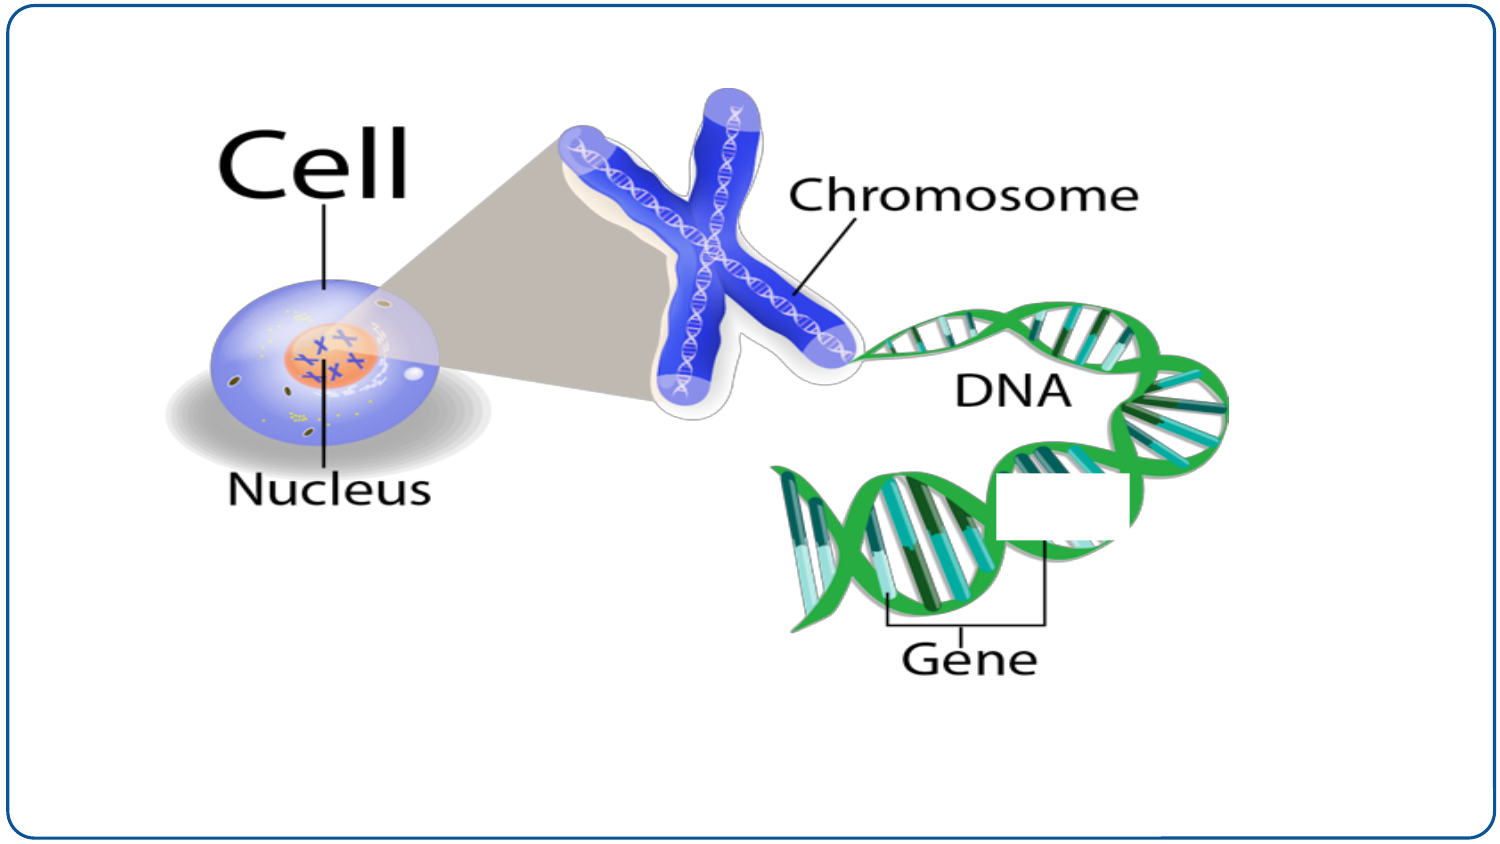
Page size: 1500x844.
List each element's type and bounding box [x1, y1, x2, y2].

picture [160, 88, 1230, 687]
